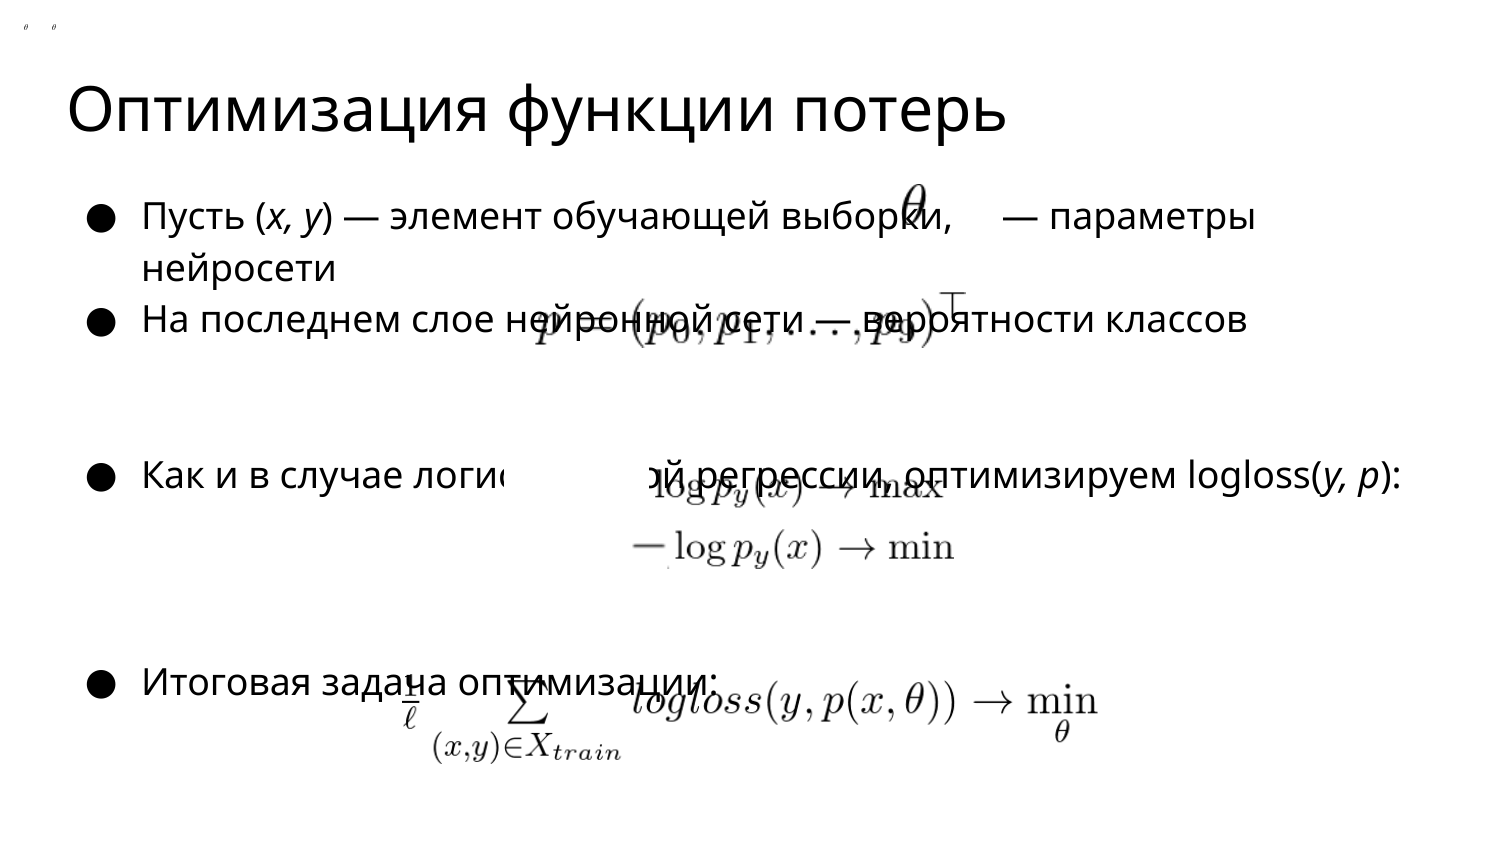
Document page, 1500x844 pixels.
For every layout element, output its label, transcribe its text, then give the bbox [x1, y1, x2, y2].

list Пусть (x, y) — элемент обучающей выборки, — параметры нейросети На последнем слое нейронной сети — вероятности классов Как и в случае логистической регрессии, оптимизируем logloss(y, p): Итоговая задача оптимизации: [51, 170, 1449, 803]
picture [900, 184, 927, 226]
picture [401, 674, 1099, 764]
picture [504, 444, 954, 570]
picture [534, 291, 966, 349]
title Оптимизация функции потерь [51, 54, 1449, 149]
